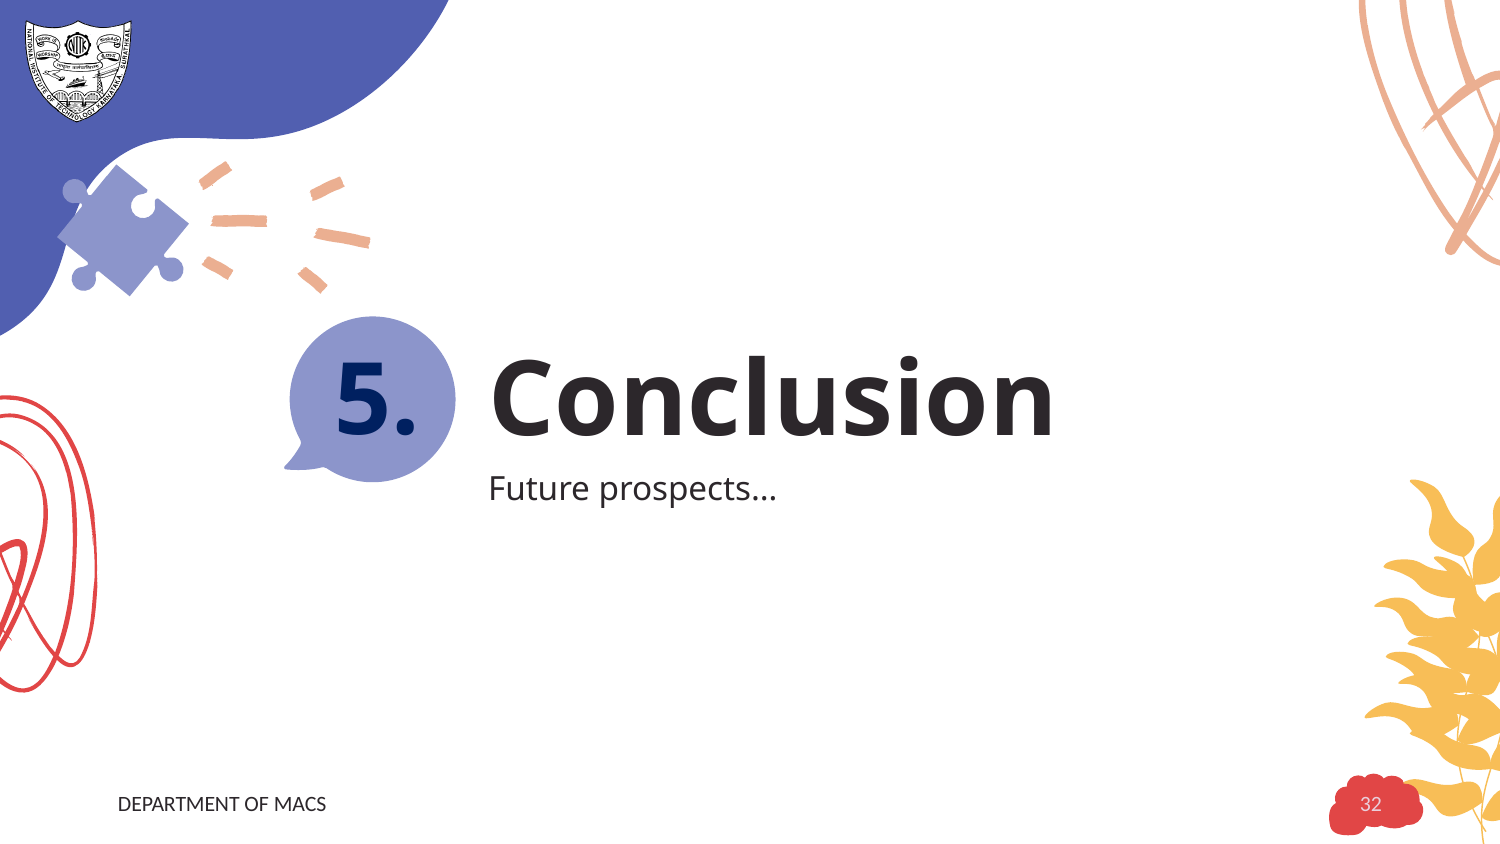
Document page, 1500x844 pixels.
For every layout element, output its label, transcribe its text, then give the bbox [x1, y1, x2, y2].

text_box 32 [1059, 782, 1397, 827]
text_box [444, 357, 456, 442]
text_box [1330, 827, 1366, 836]
title 5. [310, 326, 444, 463]
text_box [1276, 547, 1500, 759]
text_box [0, 395, 99, 693]
text_box [0, 0, 449, 336]
text_box [284, 345, 426, 483]
picture [23, 16, 133, 126]
text_box [1347, 773, 1424, 829]
title Conclusion [473, 329, 1174, 452]
subtitle Future prospects… [473, 452, 1203, 523]
text_box [57, 164, 181, 297]
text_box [186, 164, 267, 277]
text_box [334, 316, 412, 326]
text_box [1358, 0, 1500, 266]
text_box DEPARTMENT OF MACS [103, 782, 441, 827]
